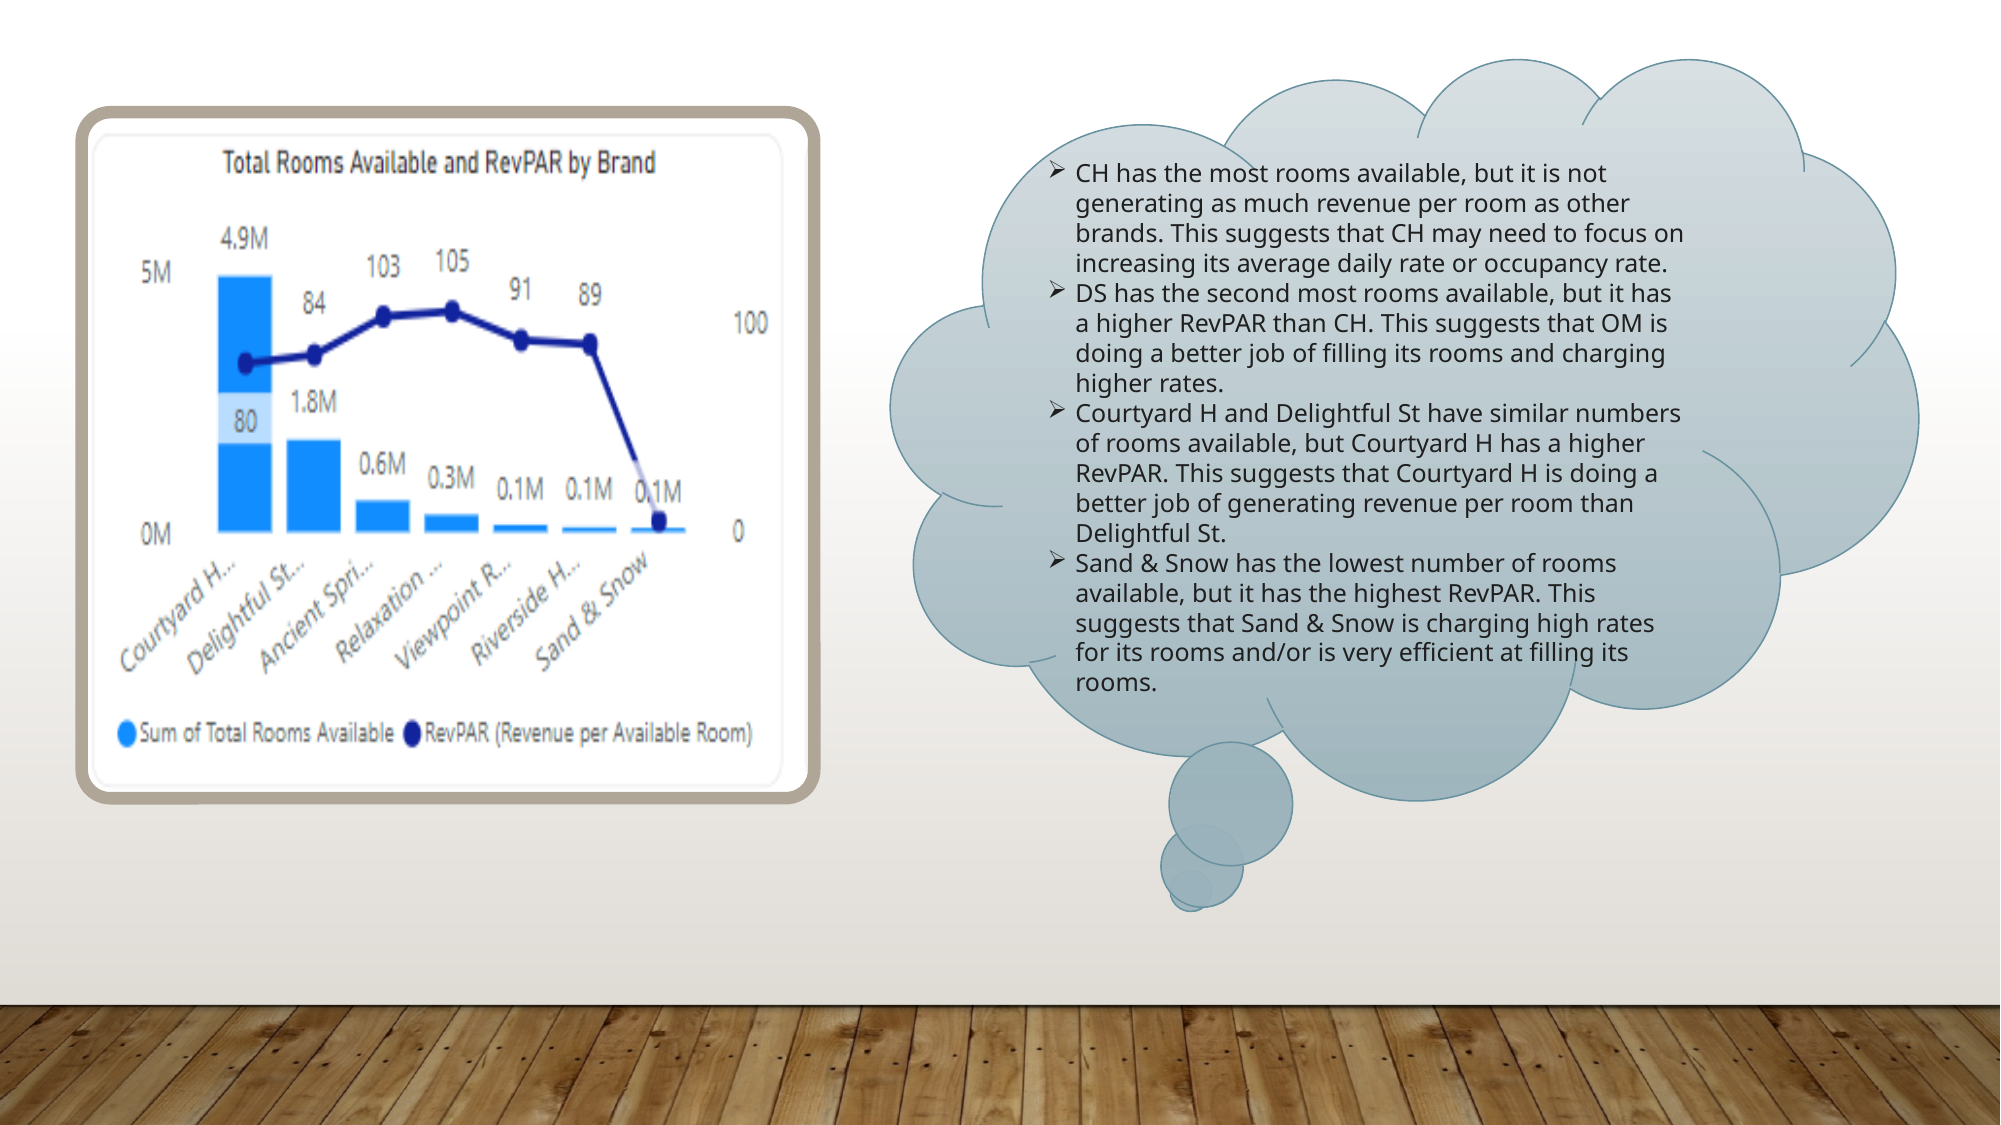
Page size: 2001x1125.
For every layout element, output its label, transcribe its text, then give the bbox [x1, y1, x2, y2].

picture [81, 111, 815, 799]
picture [0, 1005, 2000, 1125]
text_box CH has the most rooms available, but it is not generating as much revenue per room as other brands. This suggests that CH may need to focus on increasing its average daily rate or occupancy rate. DS has the second most rooms available, but it has a higher RevPAR than CH. This suggests that OM is doing a better job of filling its rooms and charging higher rates. Courtyard H and Delightful St have similar numbers of rooms available, but Courtyard H has a higher RevPAR. This suggests that Courtyard H is doing a better job of generating revenue per room than Delightful St. Sand & Snow has the lowest number of rooms available, but it has the highest RevPAR. This suggests that Sand & Snow is charging high rates for its rooms and/or is very efficient at filling its rooms. [889, 58, 1920, 913]
